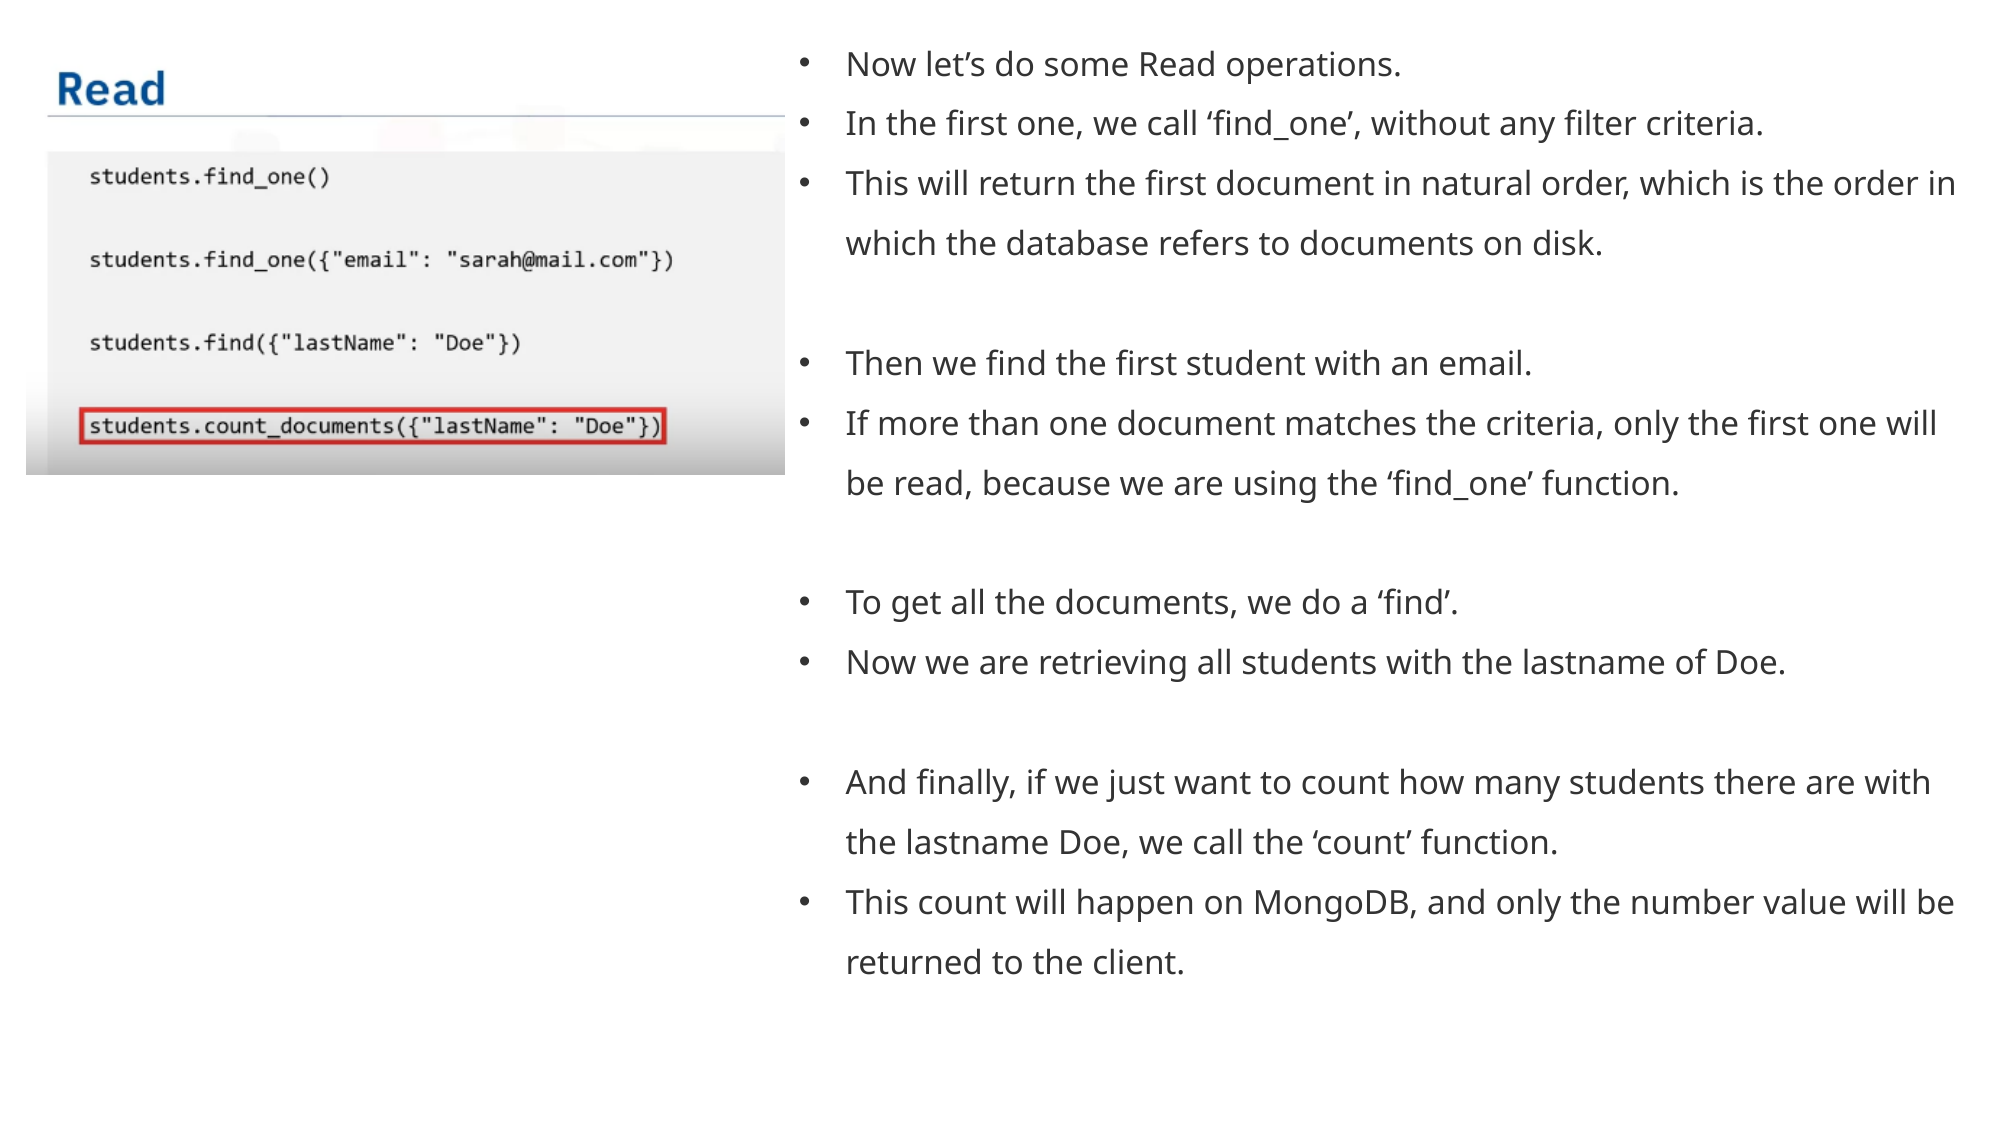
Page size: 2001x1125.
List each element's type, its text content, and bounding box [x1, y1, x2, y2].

text_box Now let’s do some Read operations. In the first one, we call ‘find_one’, without any filter criteria. This will return the first document in natural order, which is the order in which the database refers to documents on disk. Then we find the first student with an email. If more than one document matches the criteria, only the first one will be read, because we are using the ‘find_one’ function. To get all the documents, we do a ‘find’. Now we are retrieving all students with the lastname of Doe. And finally, if we just want to count how many students there are with the lastname Doe, we call the ‘count’ function. This count will happen on MongoDB, and only the number value will be returned to the client. [783, 15, 2000, 989]
picture [26, 55, 785, 475]
